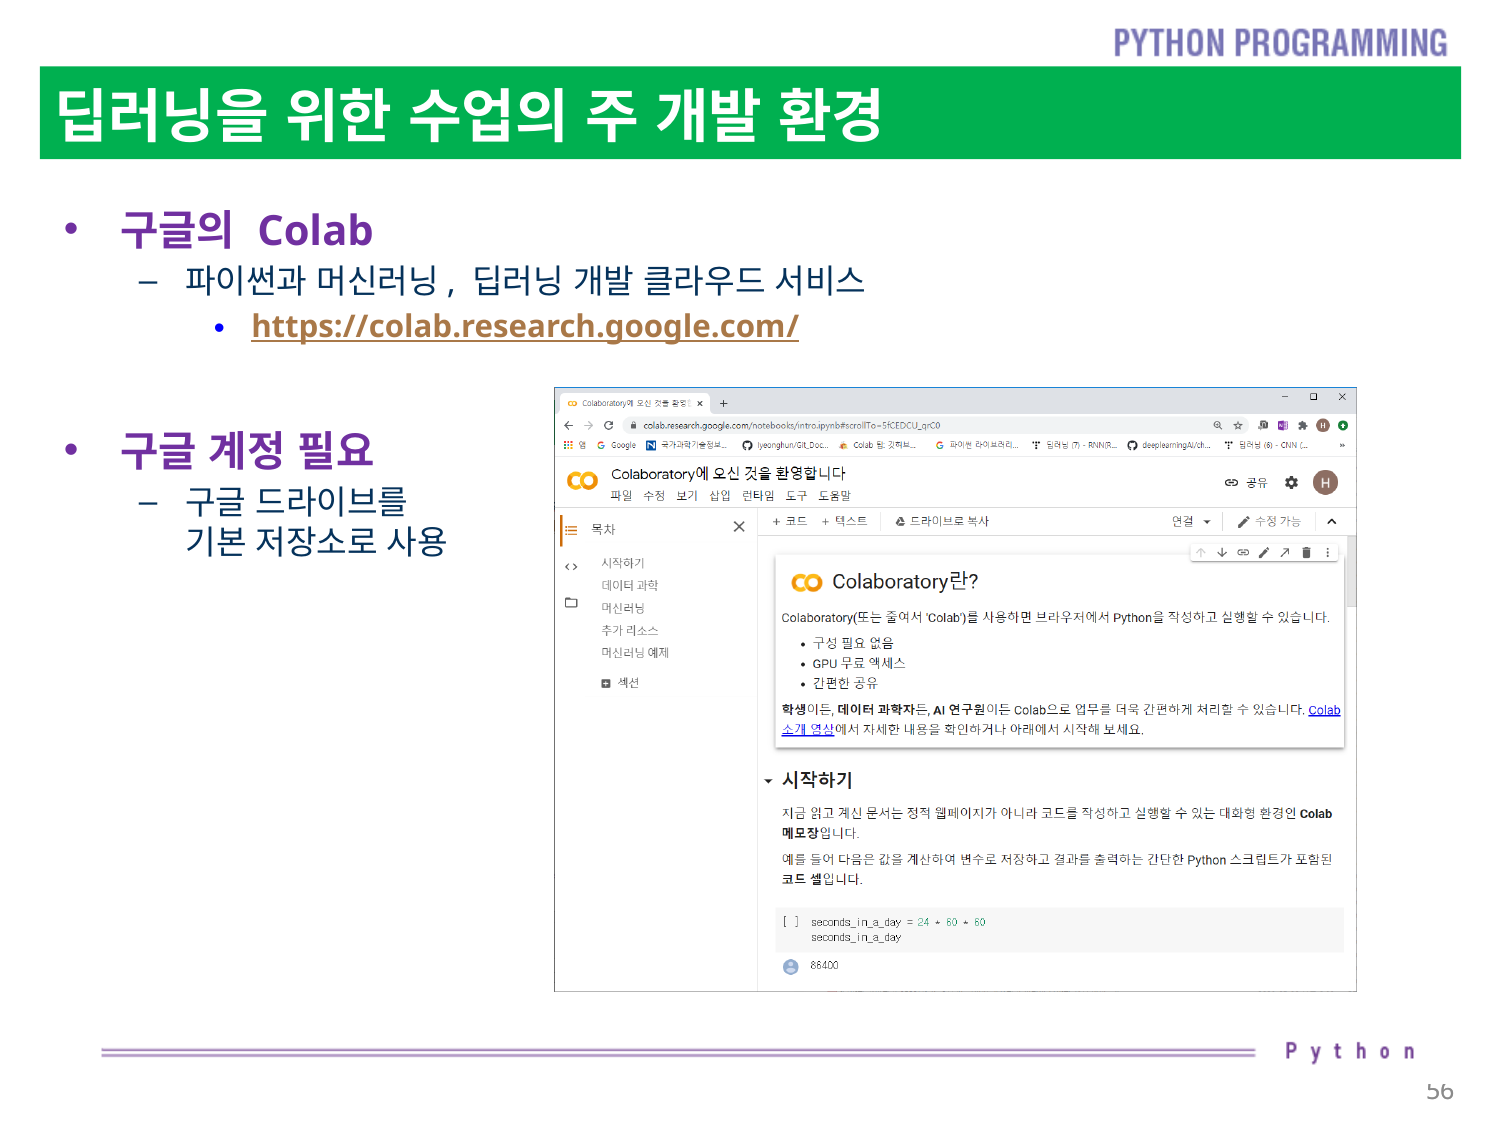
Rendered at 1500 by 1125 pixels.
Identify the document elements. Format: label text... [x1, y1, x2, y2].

slide_number 56 [1119, 1071, 1470, 1112]
picture [1106, 13, 1462, 66]
picture [18, 1020, 1483, 1084]
title 딥러닝을 위한 수업의 주 개발 환경 [39, 76, 1444, 152]
picture [554, 386, 1357, 993]
list 구글의 Colab 파이썬과 머신러닝, 딥러닝 개발 클라우드 서비스 https://colab.research.google.com/ 구글 계정 필요 구글 드라이브를 기본 저장소로 사용 [48, 195, 1461, 1041]
